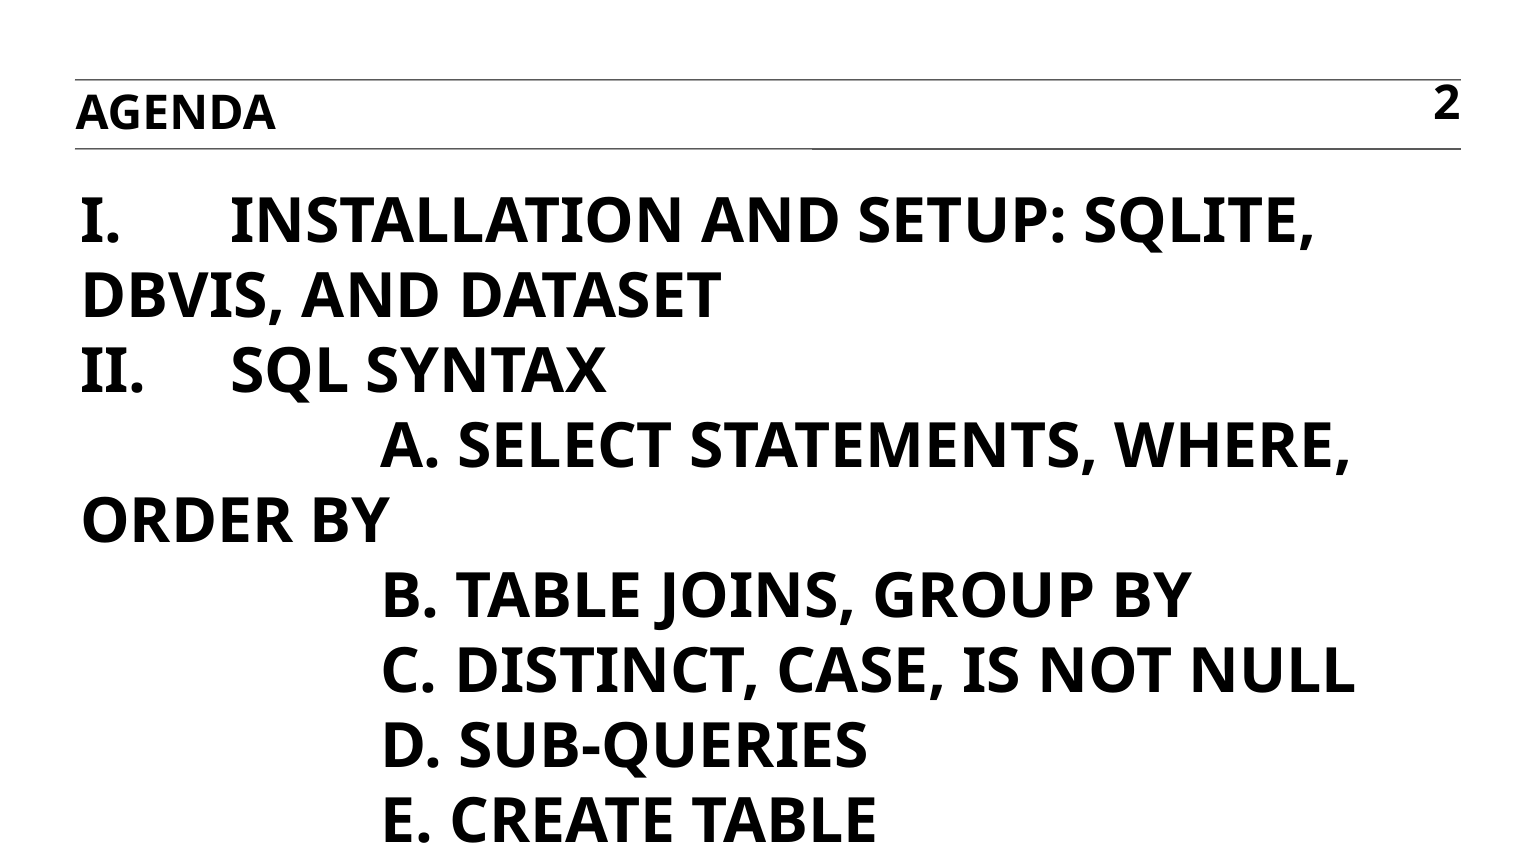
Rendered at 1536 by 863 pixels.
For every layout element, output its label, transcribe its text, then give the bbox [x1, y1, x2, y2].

list agenda [60, 81, 1231, 132]
slide_number 2 [1419, 86, 1461, 138]
title I. Installation and setup: sqlite, dbvis, and dataset ii. SQL syntax A. select statements, where, order by b. table joins, group by C. distinct, case, is not null d. Sub-queries e. create table ii. Using pandas and sql seamlessly [80, 174, 1456, 782]
